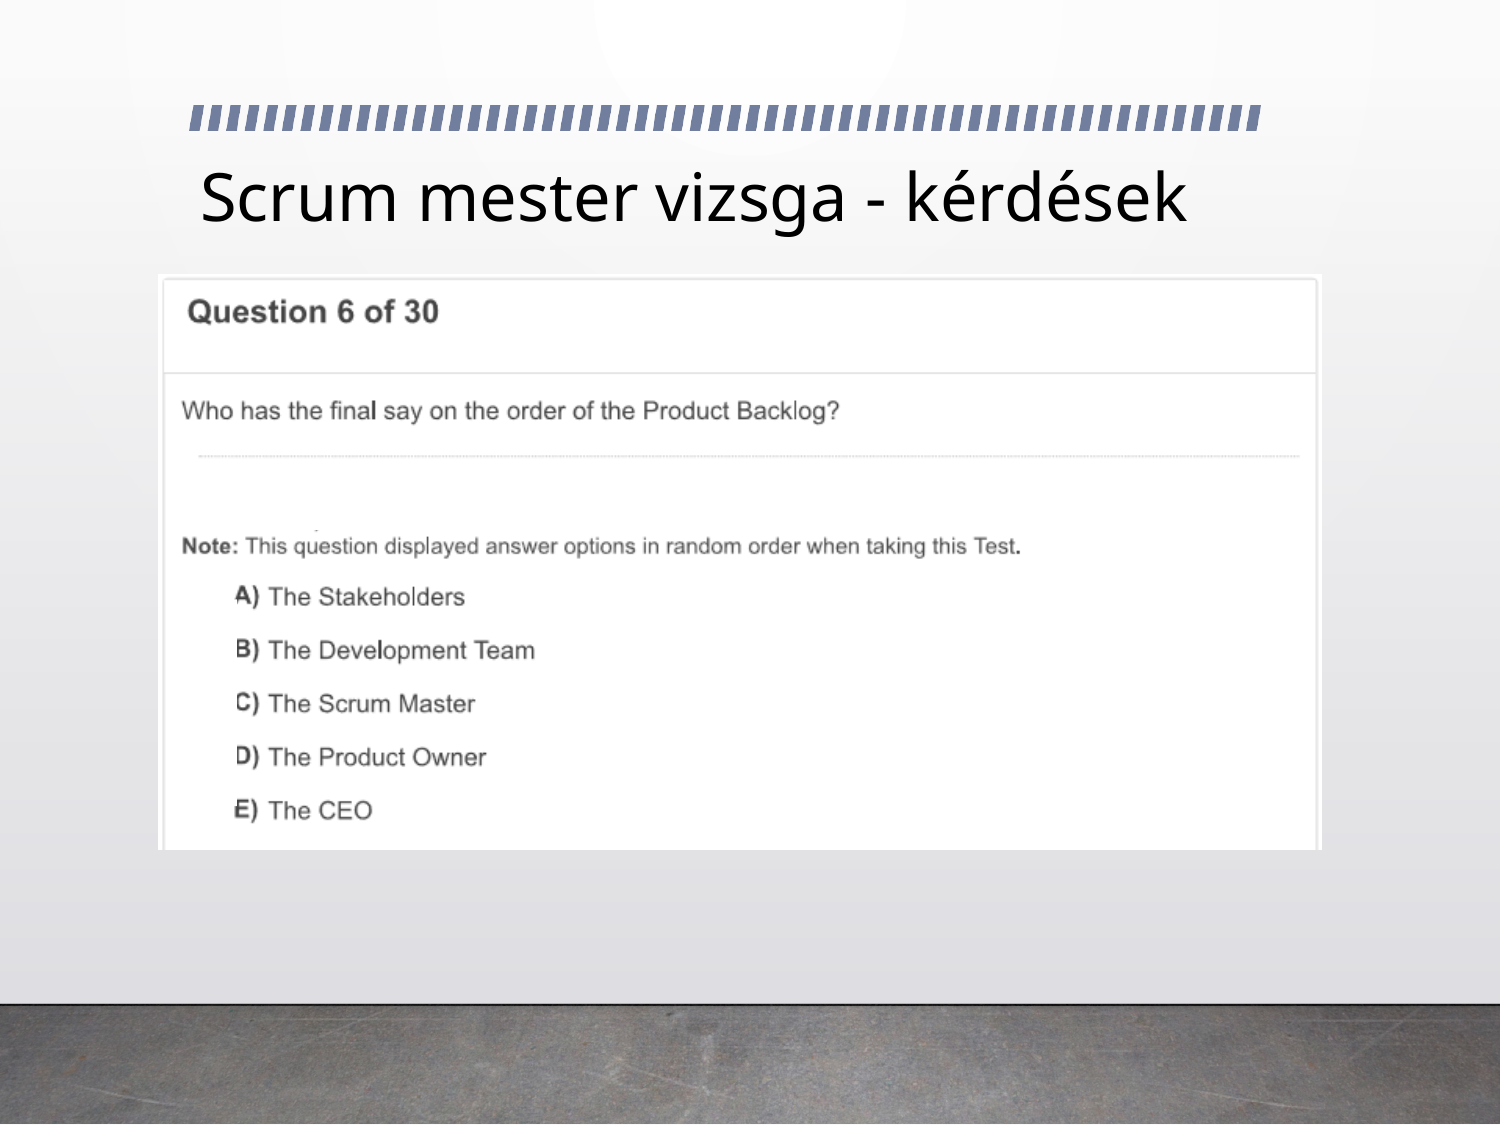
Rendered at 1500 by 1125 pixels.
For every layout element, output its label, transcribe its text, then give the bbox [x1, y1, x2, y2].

picture [158, 274, 1322, 851]
title Scrum mester vizsga - kérdések [185, 156, 1264, 274]
picture [0, 1004, 1500, 1124]
